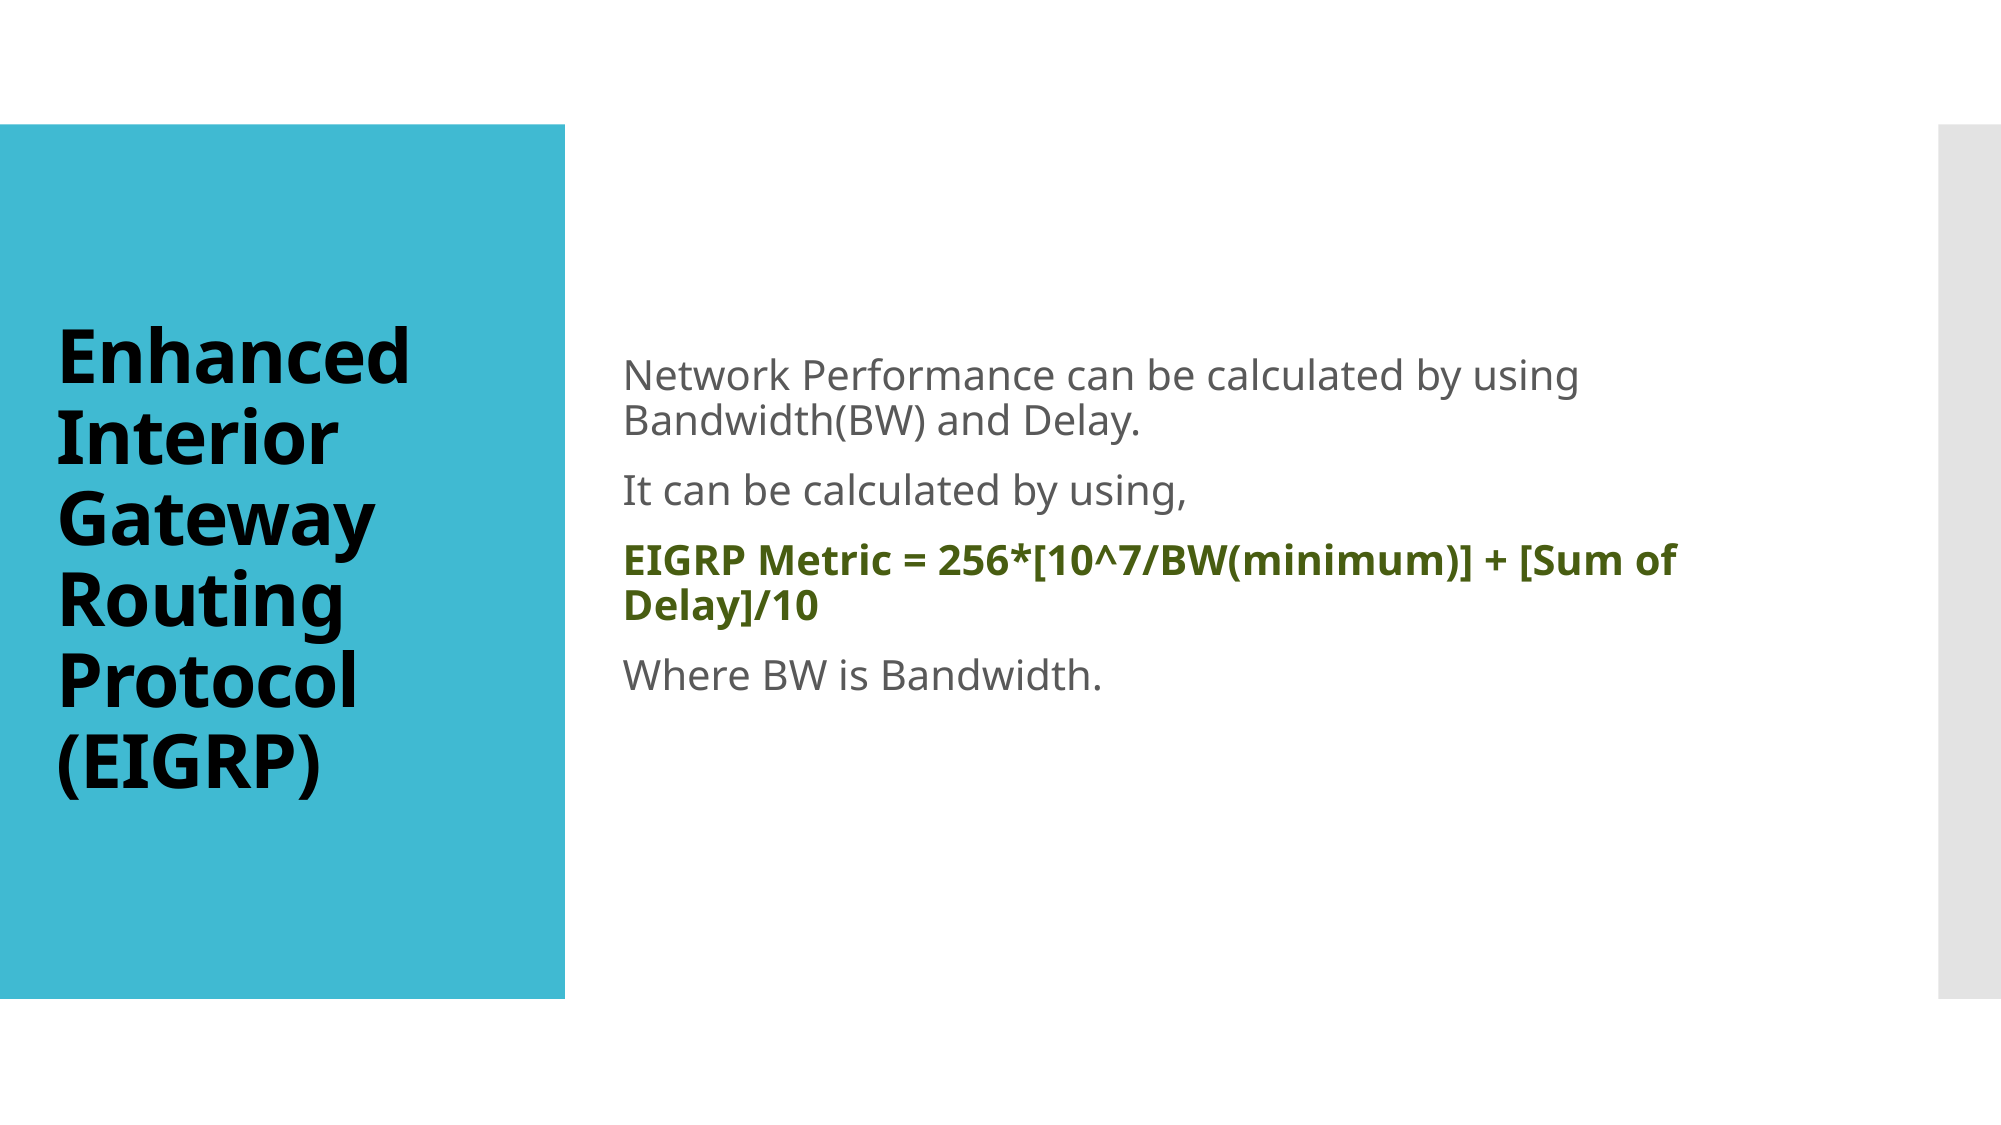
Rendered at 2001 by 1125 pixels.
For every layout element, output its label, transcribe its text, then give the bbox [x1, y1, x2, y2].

title Enhanced Interior Gateway Routing Protocol (EIGRP) [41, 184, 525, 940]
list Network Performance can be calculated by using Bandwidth(BW) and Delay. It can be calculated by using, EIGRP Metric = 256*[10^7/BW(minimum)] + [Sum of Delay]/10 Where BW is Bandwidth. [607, 141, 1808, 982]
